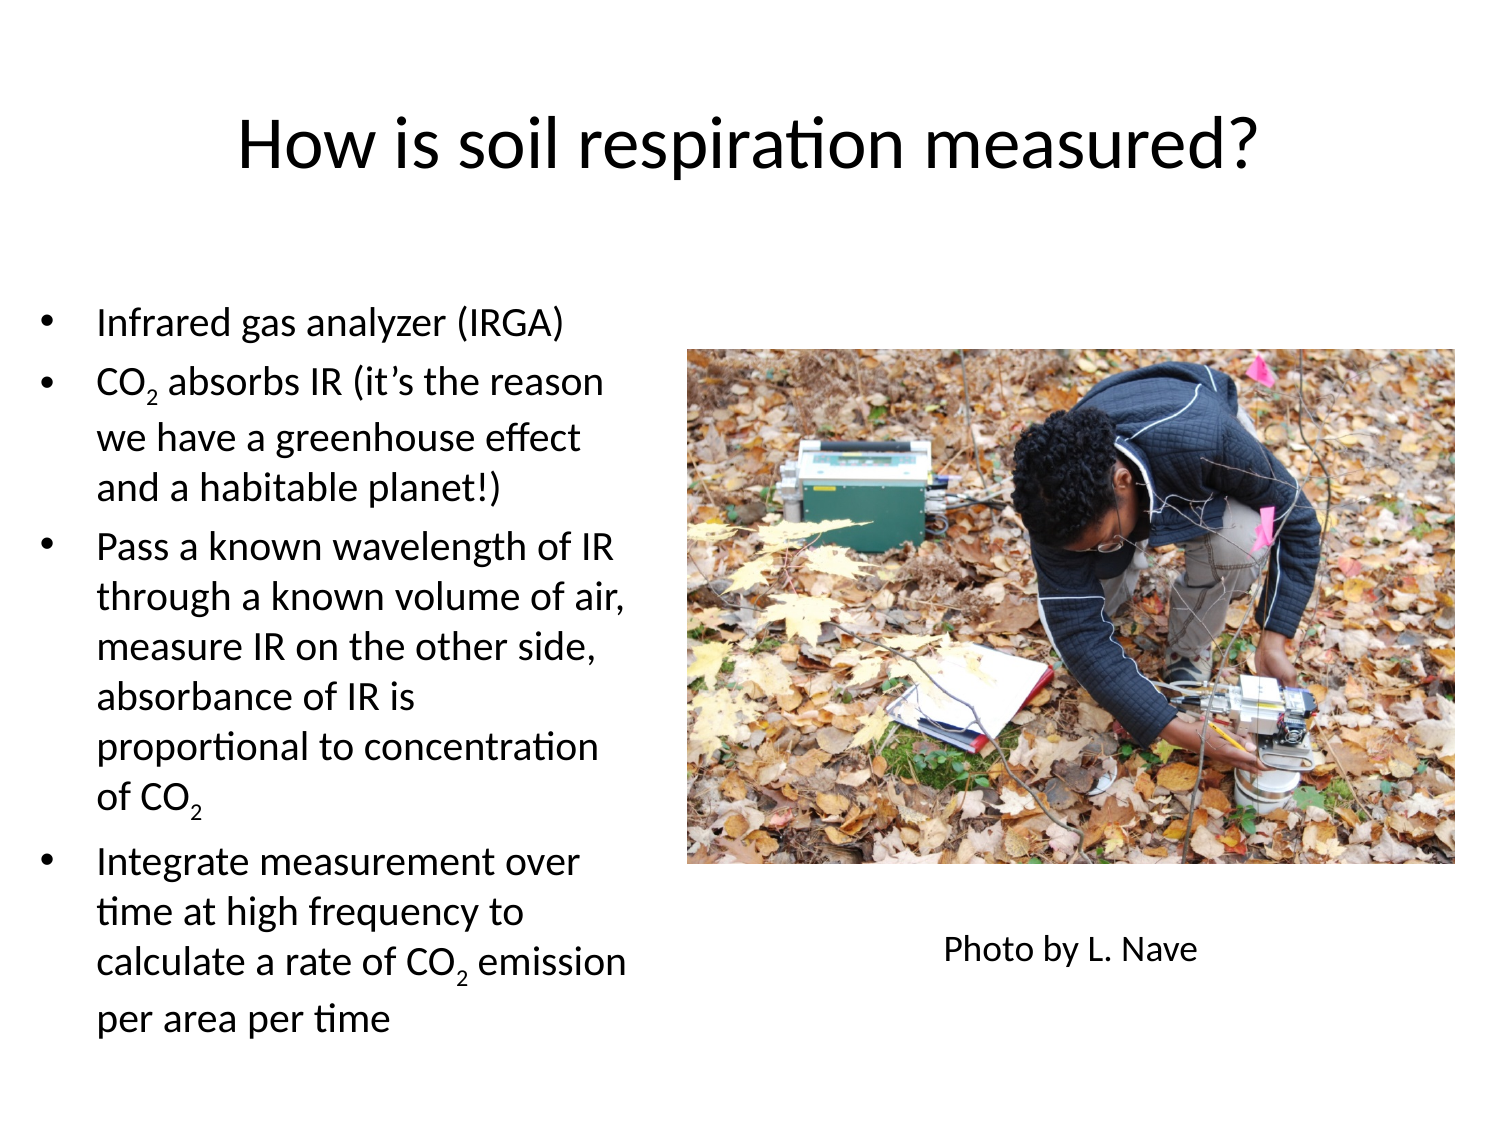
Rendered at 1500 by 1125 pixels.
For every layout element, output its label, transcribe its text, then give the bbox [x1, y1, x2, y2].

title How is soil respiration measured? [75, 45, 1425, 233]
picture [687, 349, 1455, 864]
list Infrared gas analyzer (IRGA) CO2 absorbs IR (it’s the reason we have a greenhouse effect and a habitable planet!) Pass a known wavelength of IR through a known volume of air, measure IR on the other side, absorbance of IR is proportional to concentration of CO2 Integrate measurement over time at high frequency to calculate a rate of CO2 emission per area per time [24, 287, 650, 1050]
text_box Photo by L. Nave [928, 916, 1214, 976]
